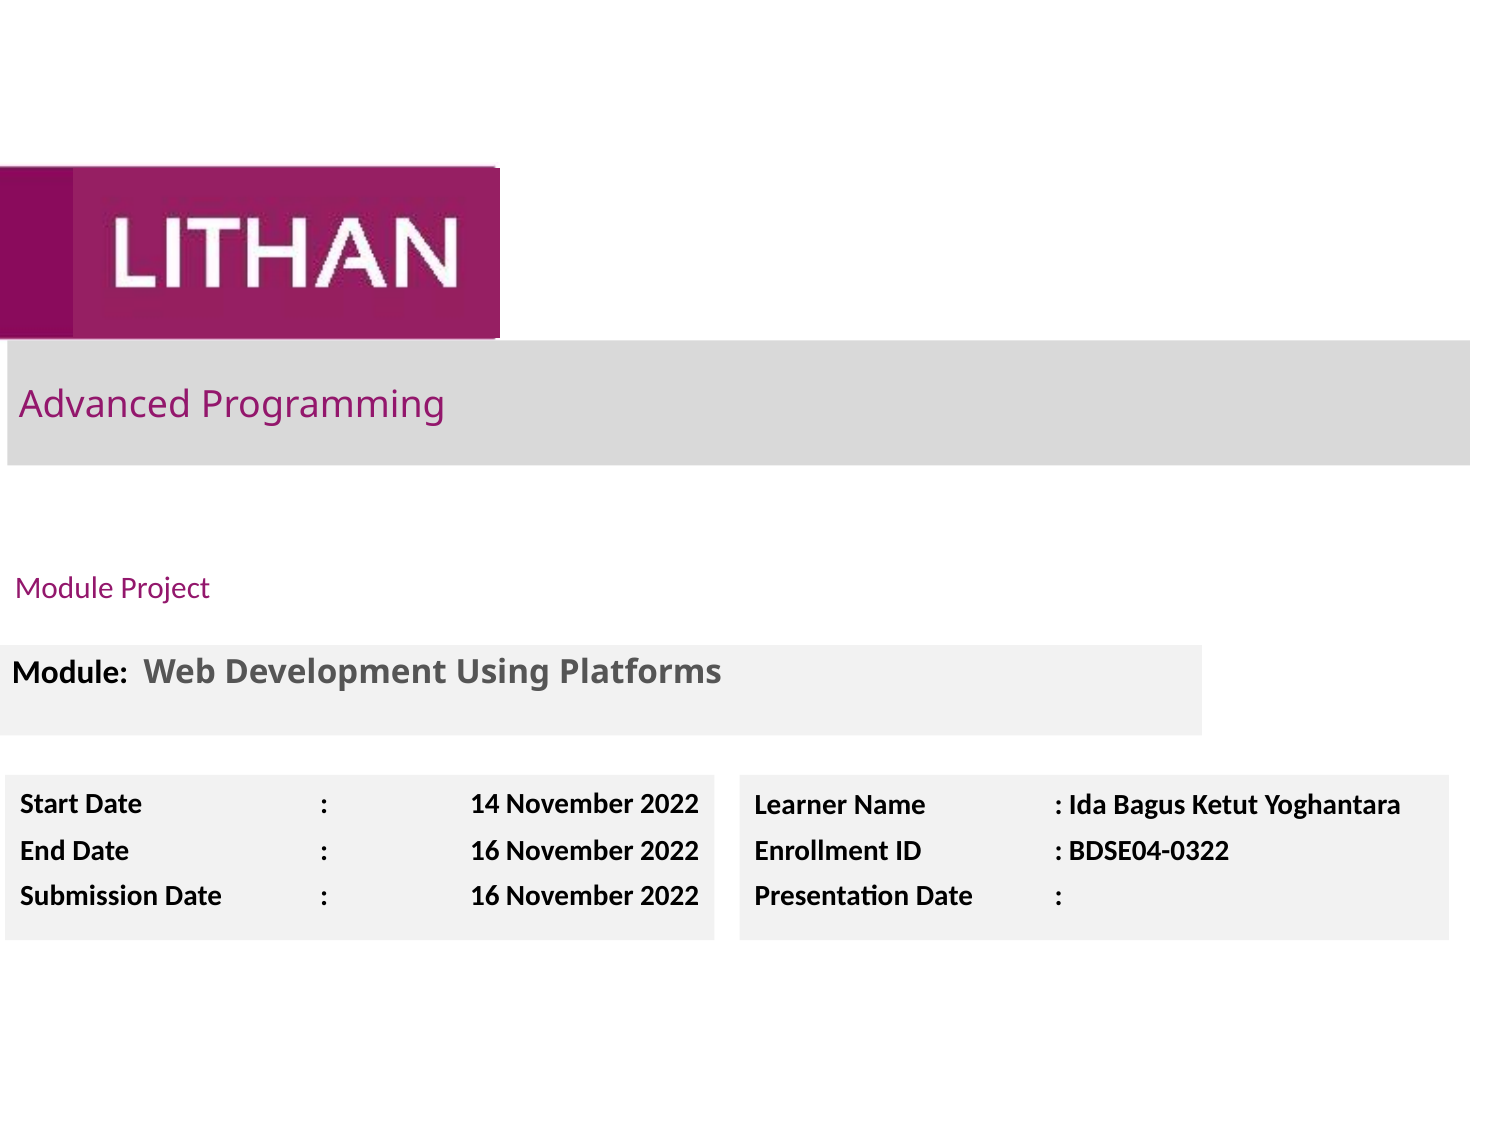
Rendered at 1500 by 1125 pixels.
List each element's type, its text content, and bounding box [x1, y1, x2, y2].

text_box Start Date : 14 November 2022 End Date : 16 November 2022 Submission Date : 16 November 2022 [5, 774, 715, 941]
text_box Learner Name : Ida Bagus Ketut Yoghantara Enrollment ID : BDSE04-0322 Presentation Date : [739, 774, 1449, 941]
text_box Module Project [0, 539, 963, 634]
picture [0, 162, 500, 344]
text_box Module: Web Development Using Platforms [0, 645, 1202, 736]
title Advanced Programming [7, 340, 1470, 466]
